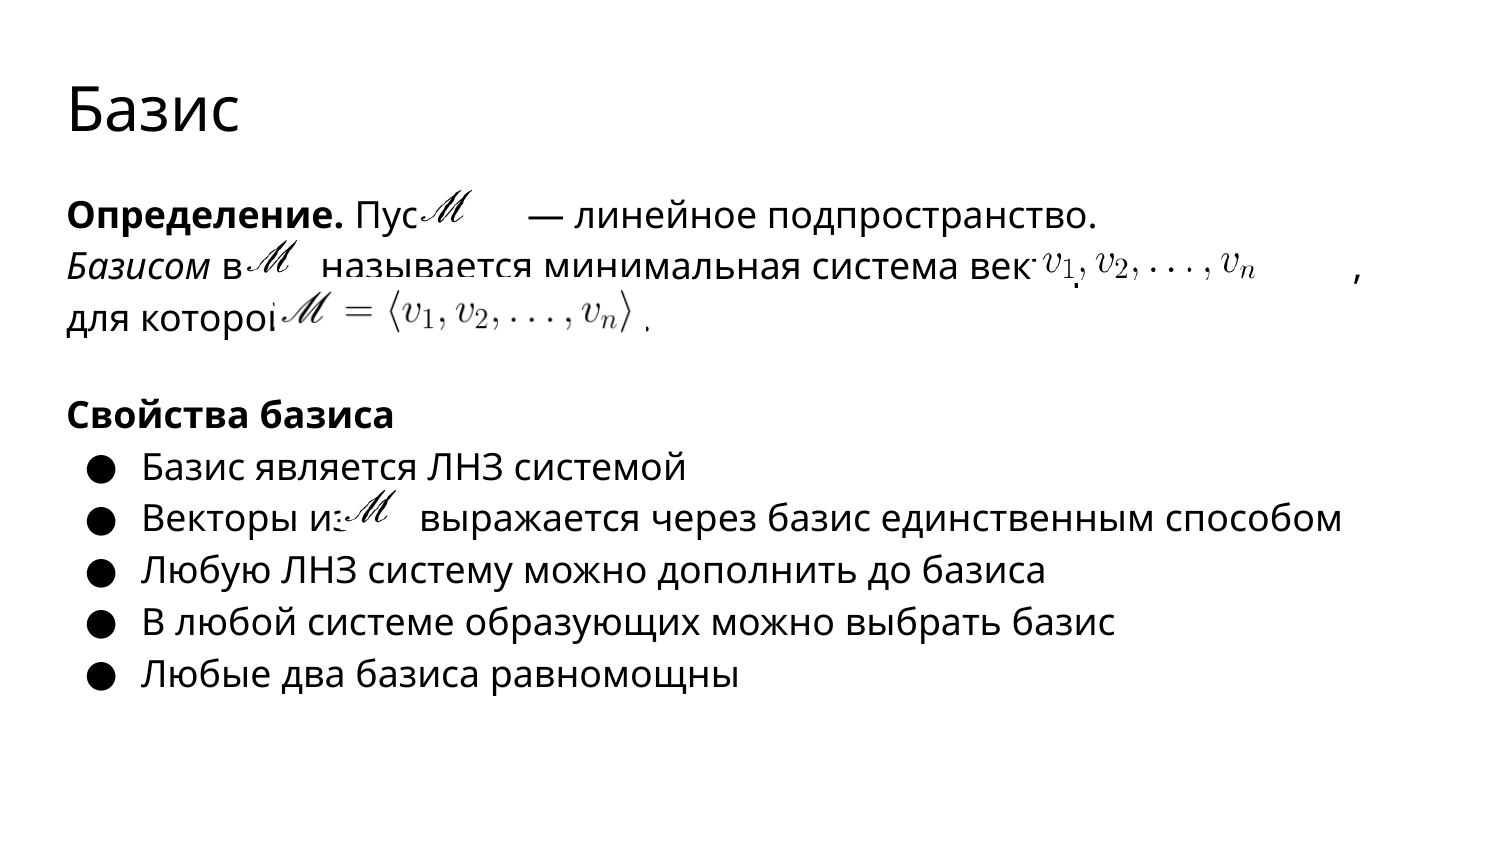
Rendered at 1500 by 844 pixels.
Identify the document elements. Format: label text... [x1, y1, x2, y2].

list Определение. Пусть — линейное подпространство. Базисом в называется минимальная система векторов , для которой . Свойства базиса Базис является ЛНЗ системой Векторы из выражается через базис единственным способом Любую ЛНЗ систему можно дополнить до базиса В любой системе образующих можно выбрать базис Любые два базиса равномощны [51, 169, 1449, 730]
picture [1036, 242, 1262, 283]
picture [241, 229, 647, 341]
picture [340, 480, 401, 531]
picture [416, 179, 477, 230]
title Базис [51, 54, 1449, 149]
